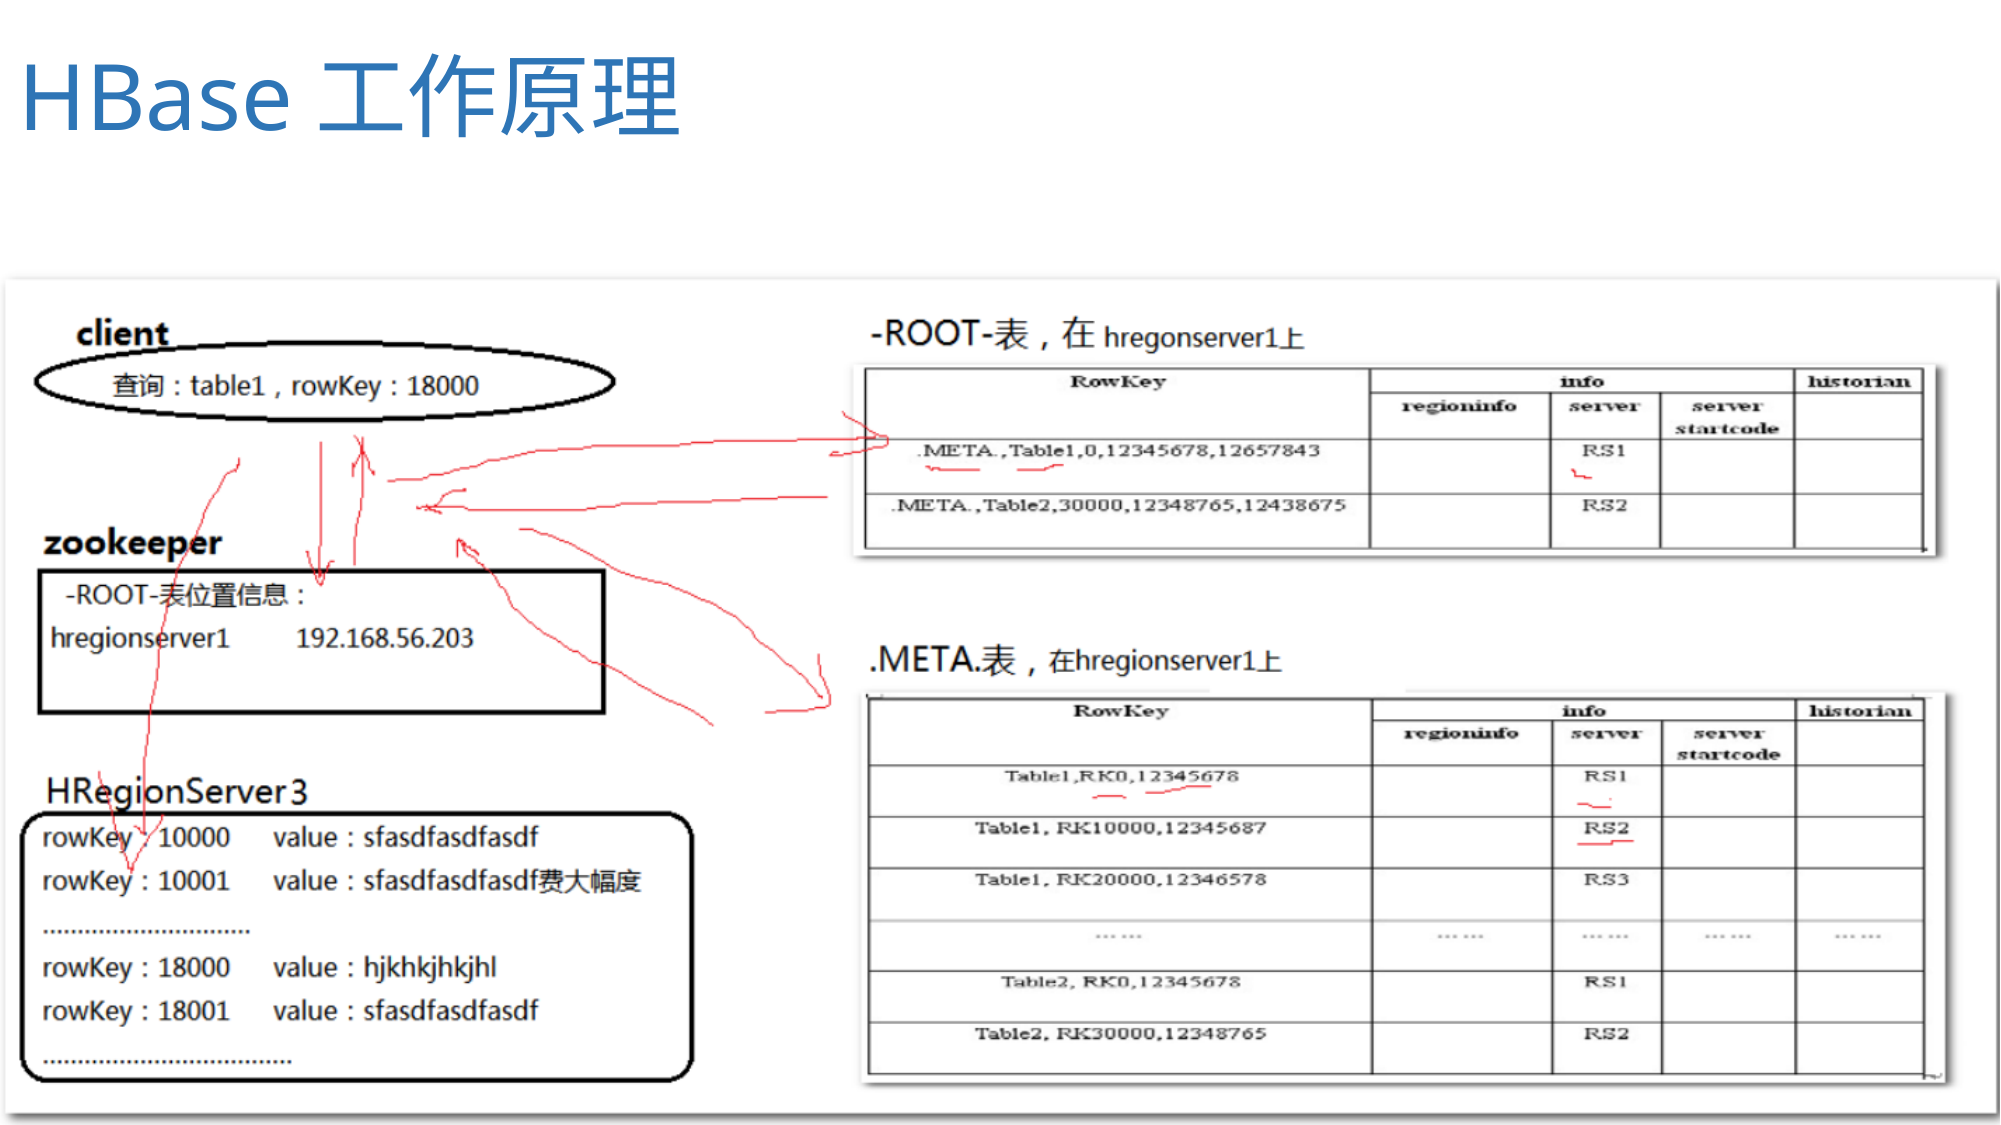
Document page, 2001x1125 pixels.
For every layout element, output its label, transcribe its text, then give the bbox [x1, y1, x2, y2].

text_box HBase工作原理 [3, 43, 697, 158]
picture [0, 268, 2000, 1125]
